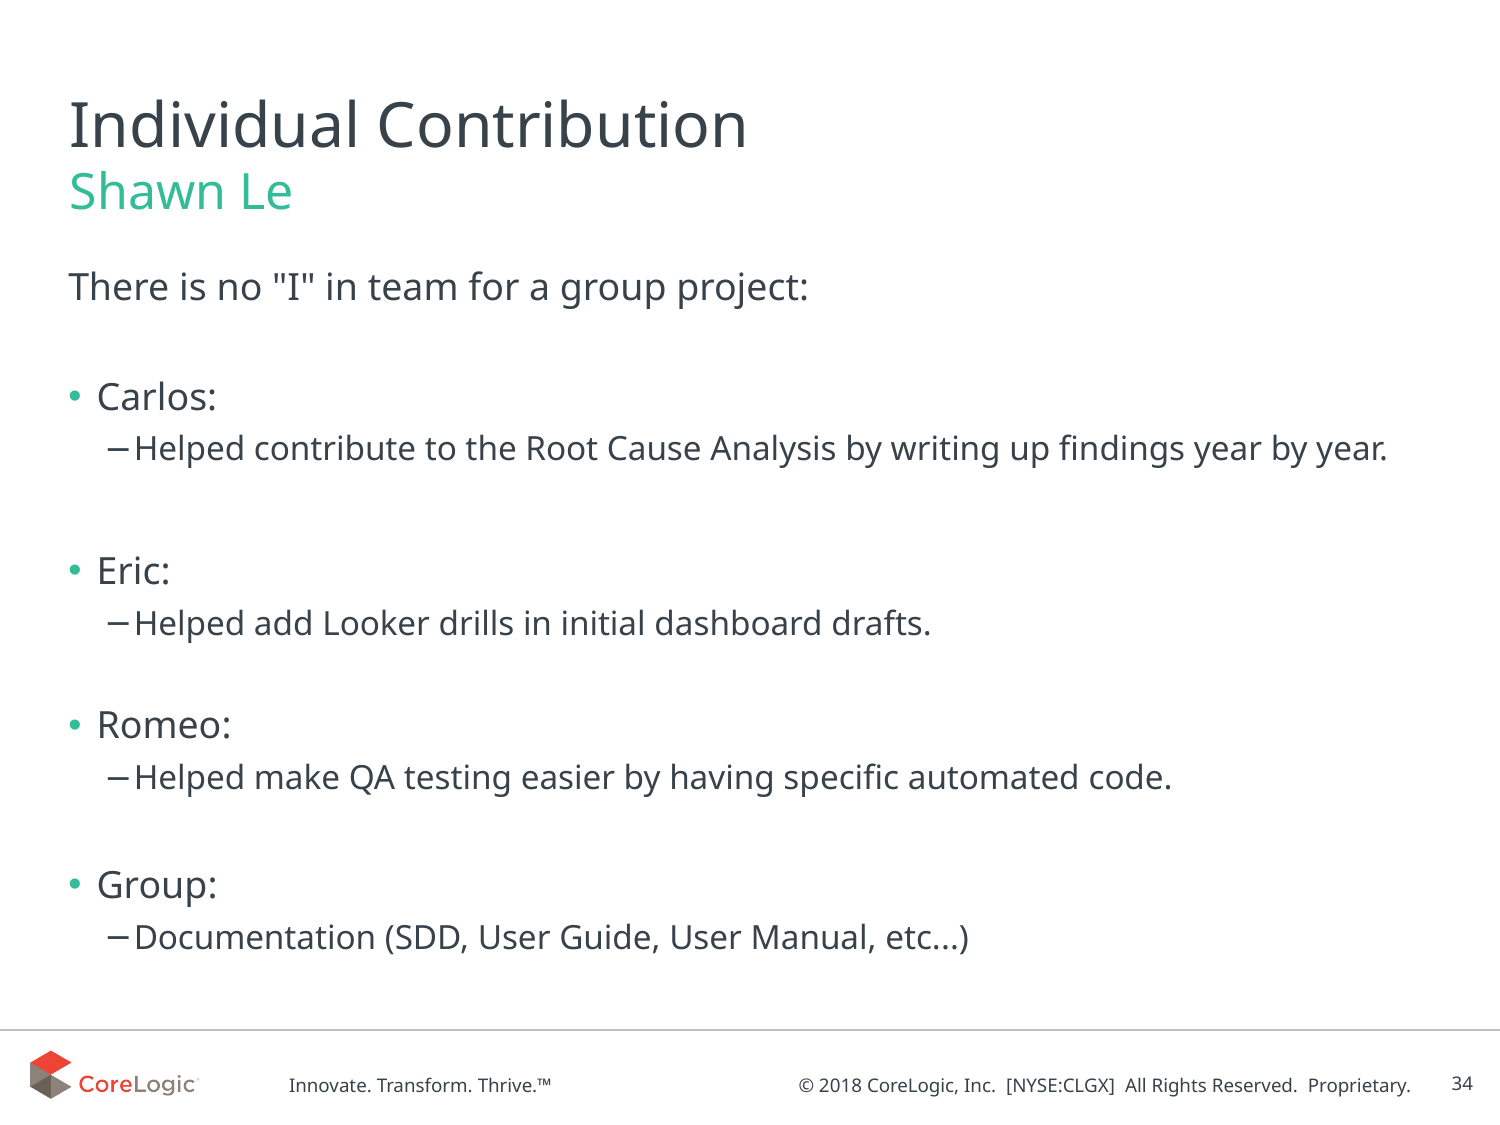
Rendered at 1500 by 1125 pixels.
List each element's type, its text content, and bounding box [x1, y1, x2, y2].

picture [14, 1034, 211, 1115]
slide_number 34 [1431, 1053, 1494, 1117]
list There is no "I" in team for a group project: Carlos: Helped contribute to the Root Cause Analysis by writing up findings year by year. Eric: Helped add Looker drills in initial dashboard drafts. Romeo: Helped make QA testing easier by having specific automated code. Group: Documentation (SDD, User Guide, User Manual, etc...) [60, 255, 1461, 989]
title Individual Contribution [62, 18, 1464, 168]
list Shawn Le [62, 151, 1462, 238]
